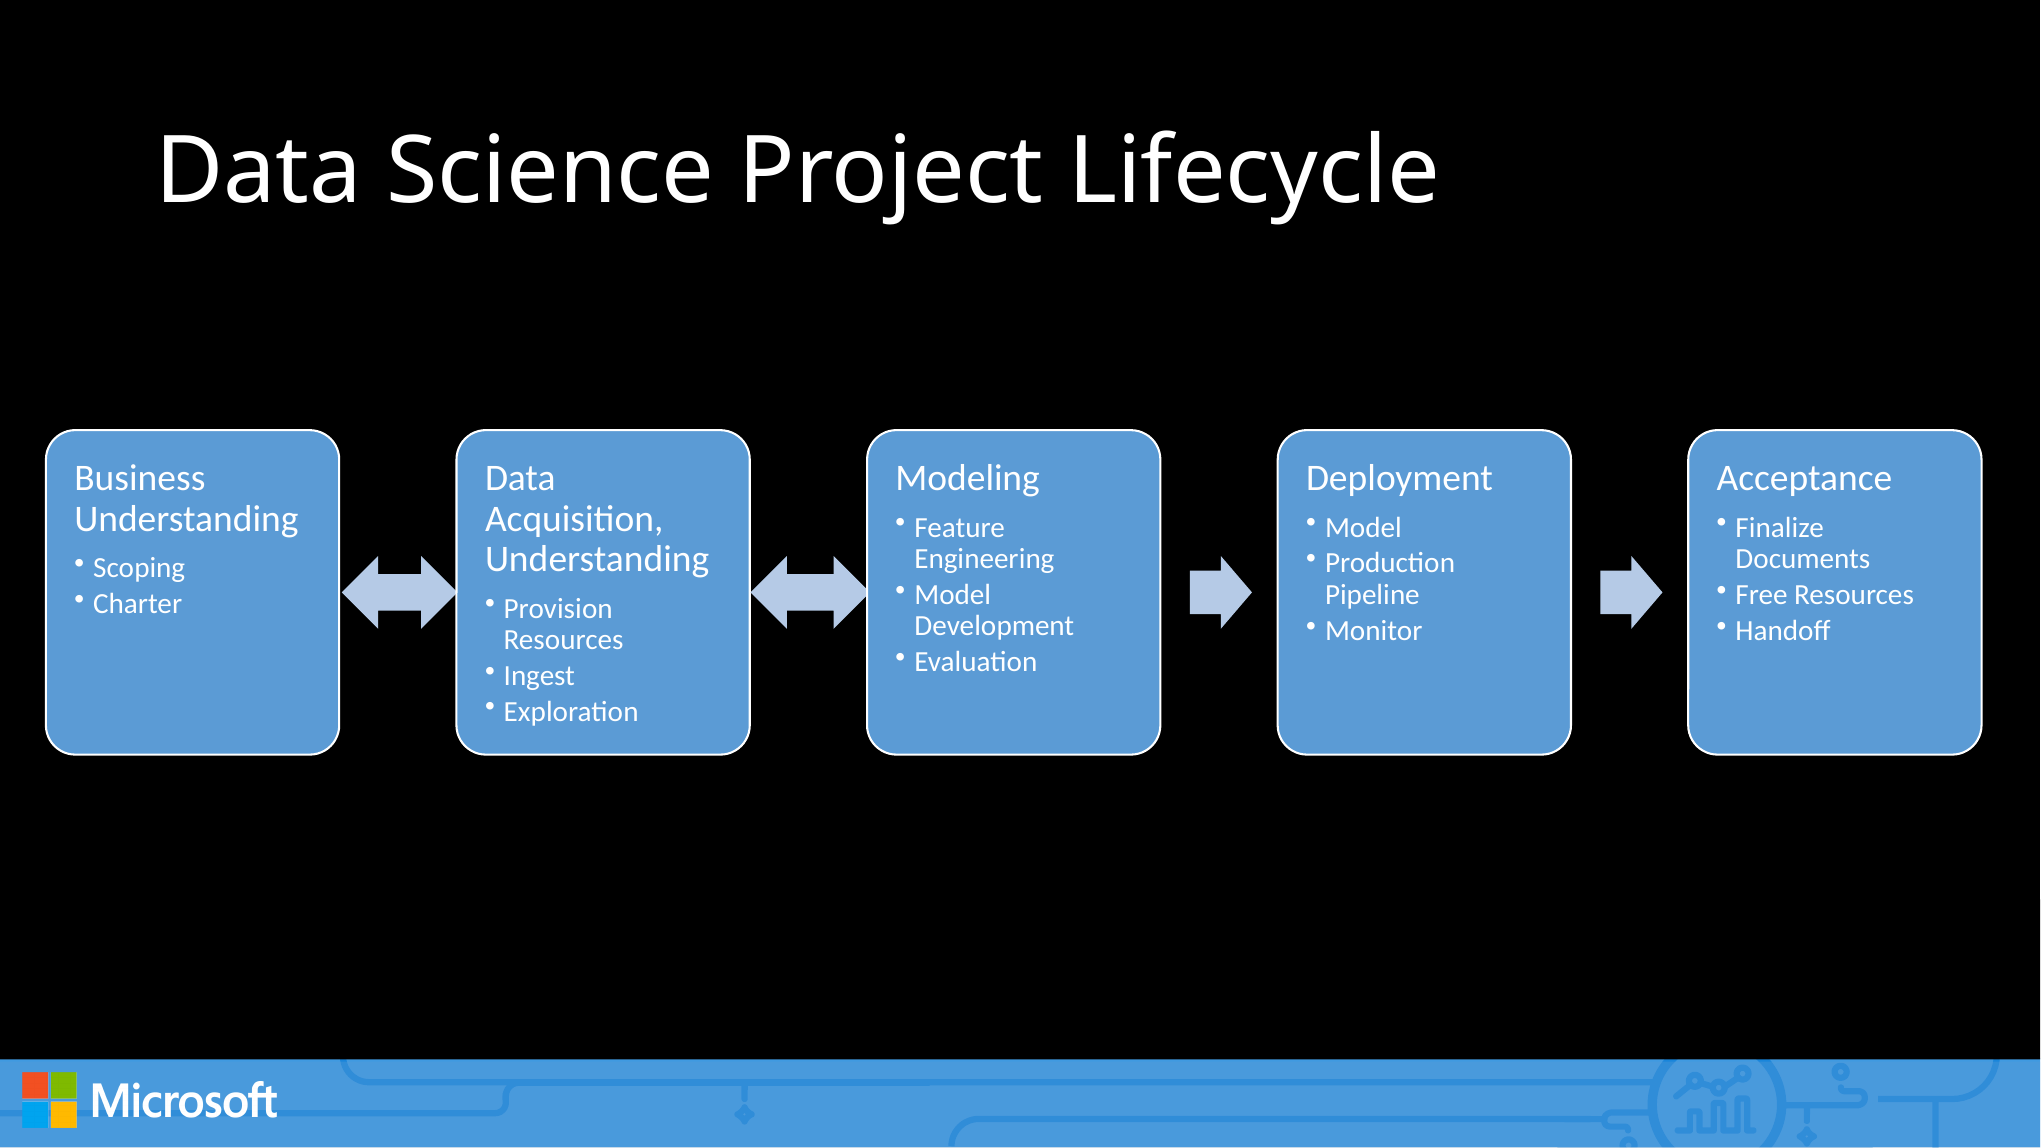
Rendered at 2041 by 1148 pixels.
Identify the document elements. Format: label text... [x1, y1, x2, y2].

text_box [44, 161, 1983, 1024]
picture [22, 1072, 277, 1128]
title Data Science Project Lifecycle [140, 61, 1900, 161]
